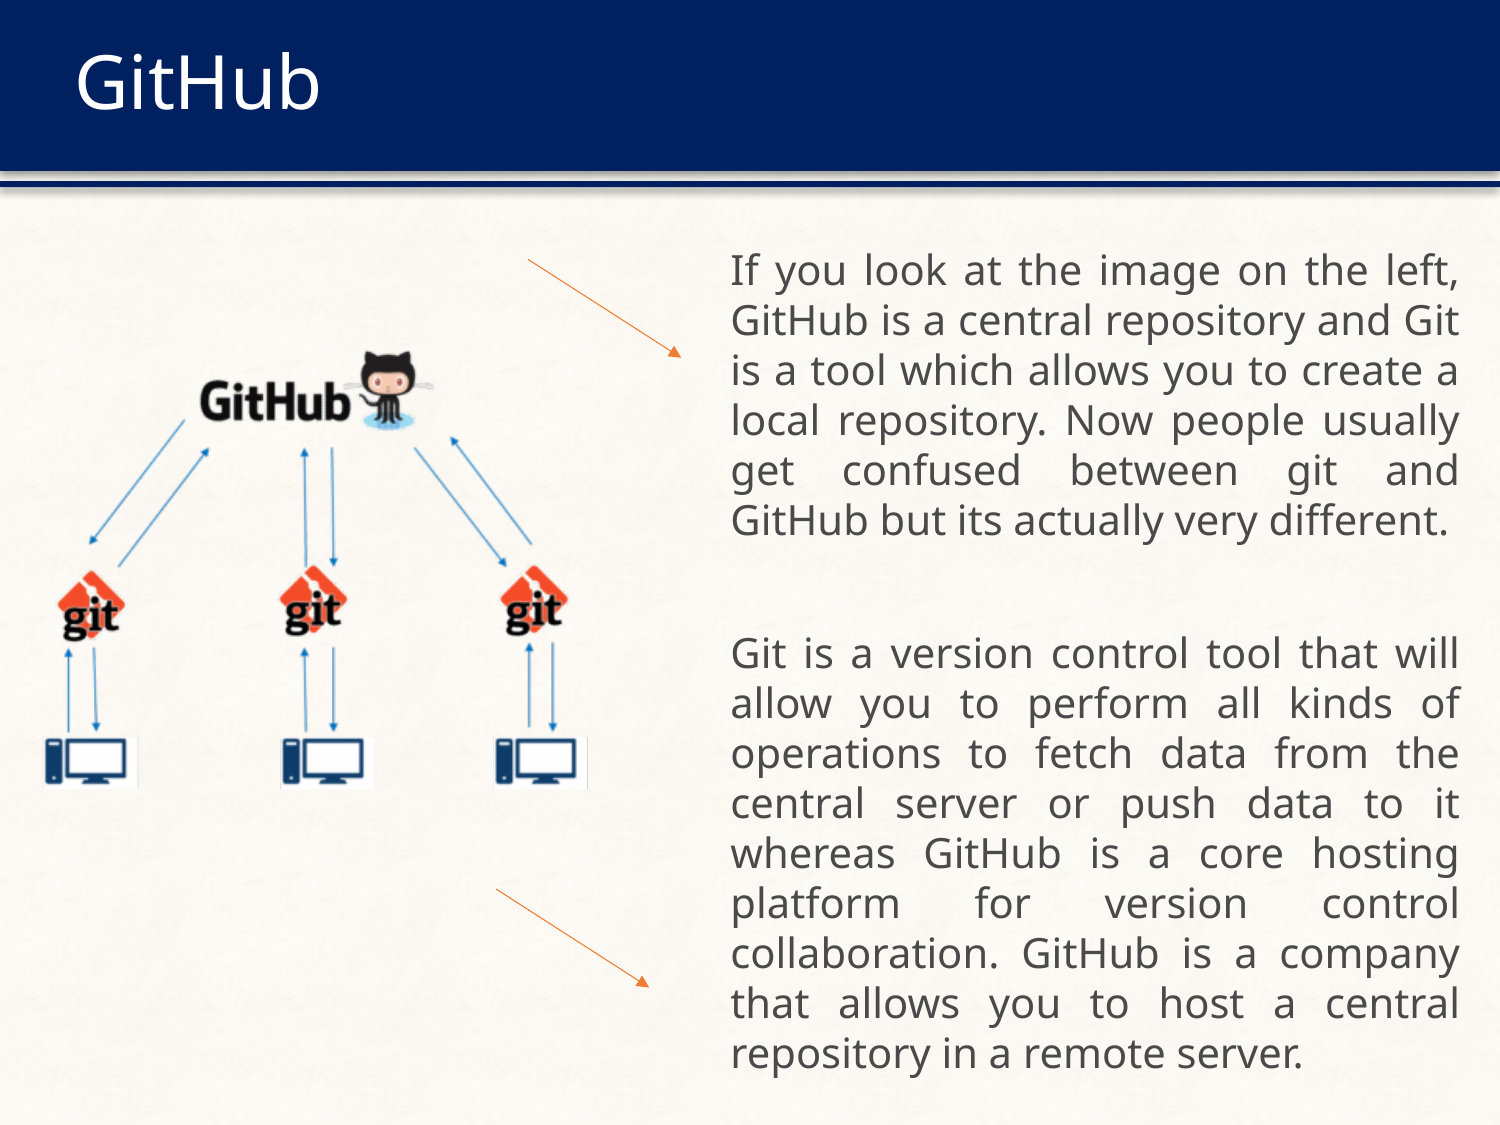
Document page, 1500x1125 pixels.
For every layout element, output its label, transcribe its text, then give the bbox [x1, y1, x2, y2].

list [21, 319, 605, 789]
text_box If you look at the image on the left, GitHub is a central repository and Git is a tool which allows you to create a local repository. Now people usually get confused between git and GitHub but its actually very different. [715, 236, 1475, 551]
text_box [528, 259, 682, 358]
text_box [496, 889, 650, 988]
text_box Git is a version control tool that will allow you to perform all kinds of operations to fetch data from the central server or push data to it whereas GitHub is a core hosting platform for version control collaboration. GitHub is a company that allows you to host a central repository in a remote server. [715, 619, 1475, 1085]
title GitHub [59, 0, 1500, 171]
